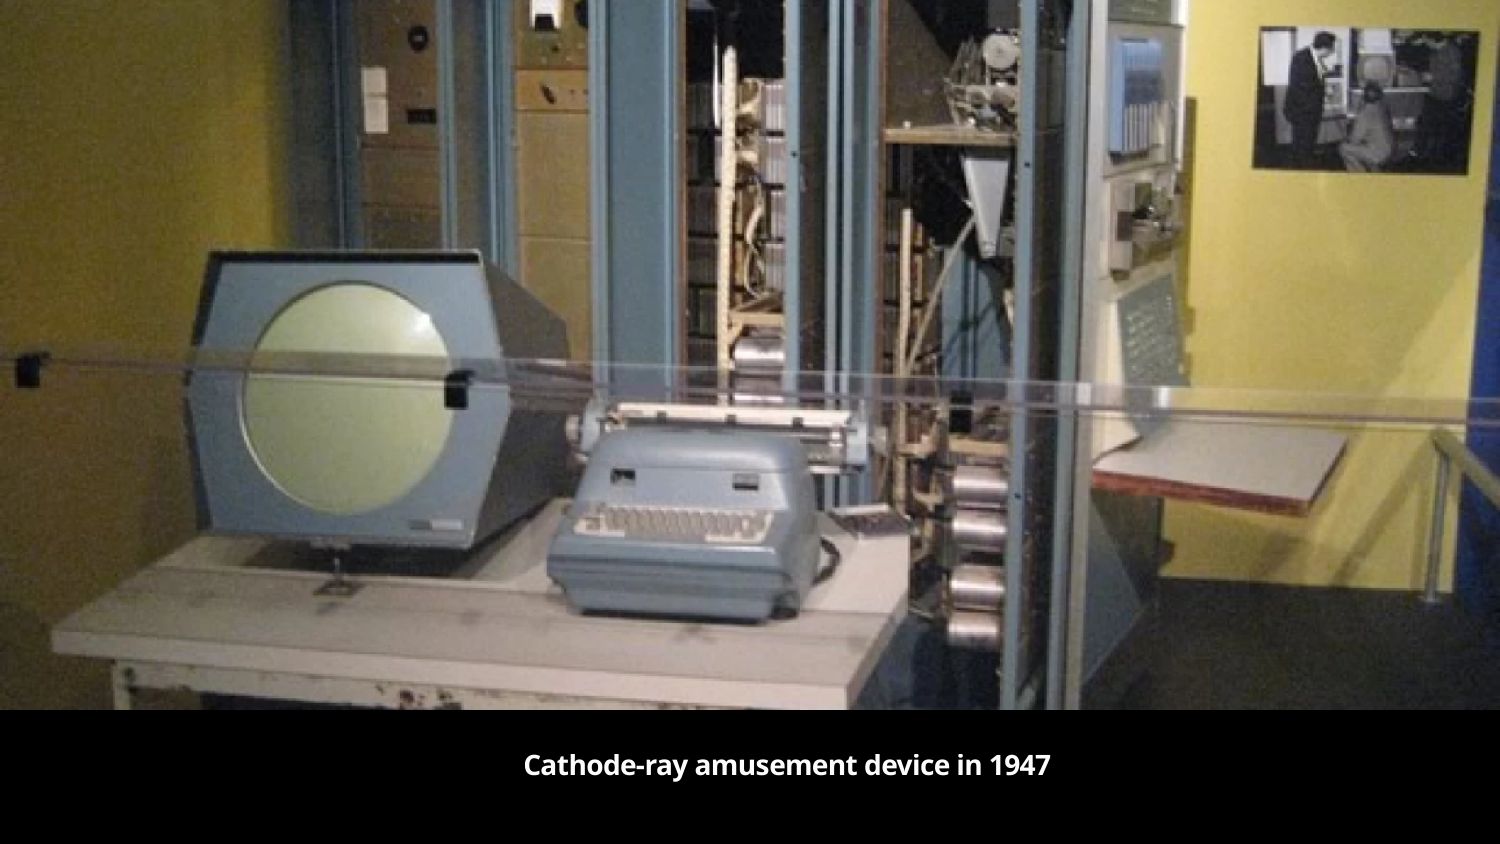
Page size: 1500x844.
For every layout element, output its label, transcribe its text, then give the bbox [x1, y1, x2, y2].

picture [0, 0, 1500, 710]
text_box Cathode-ray amusement device in 1947 [402, 743, 1173, 782]
